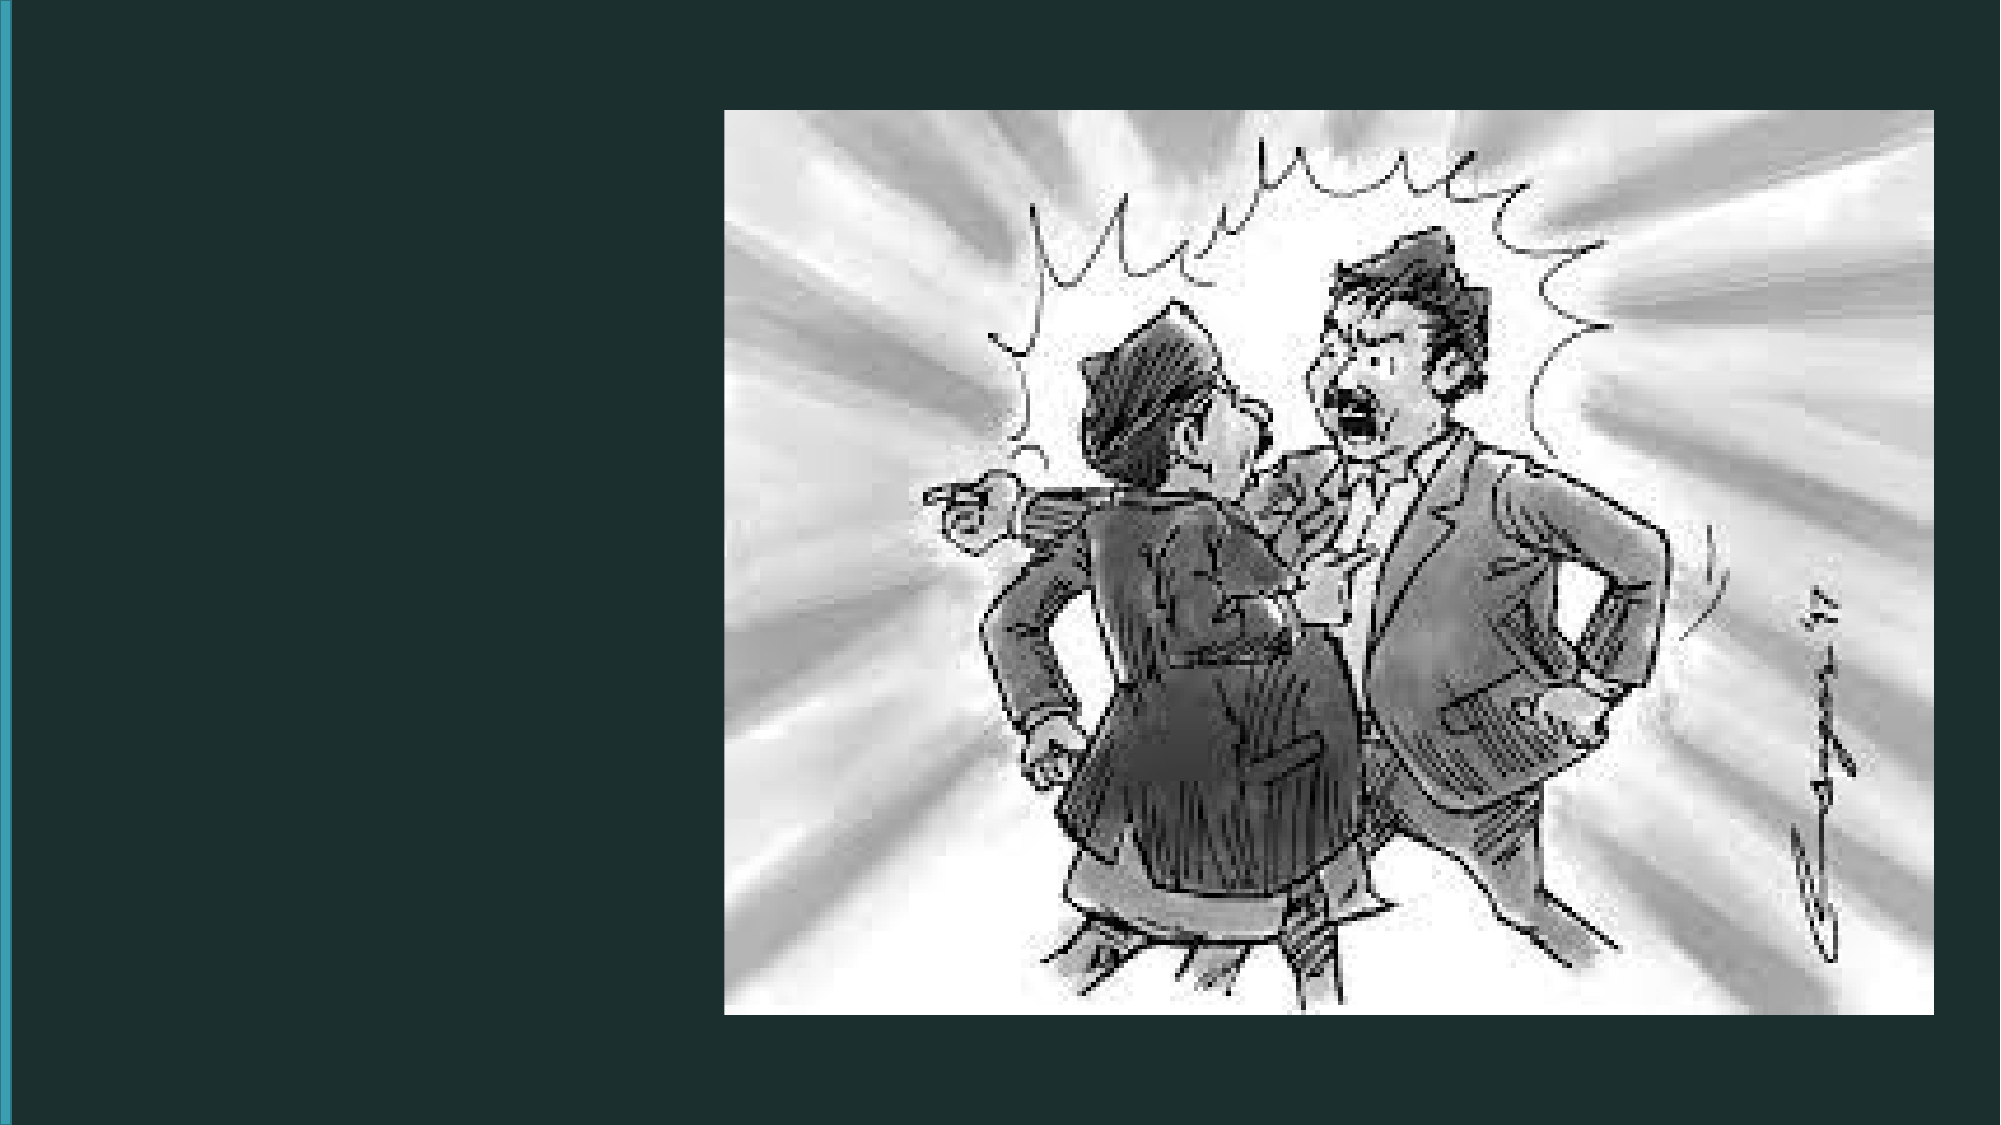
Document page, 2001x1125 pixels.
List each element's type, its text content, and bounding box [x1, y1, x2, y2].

picture [724, 110, 1935, 1015]
text_box [0, 0, 12, 1125]
text_box Inter and Intra-Party Conflict Resolution in Bangladesh [0, 70, 11, 247]
